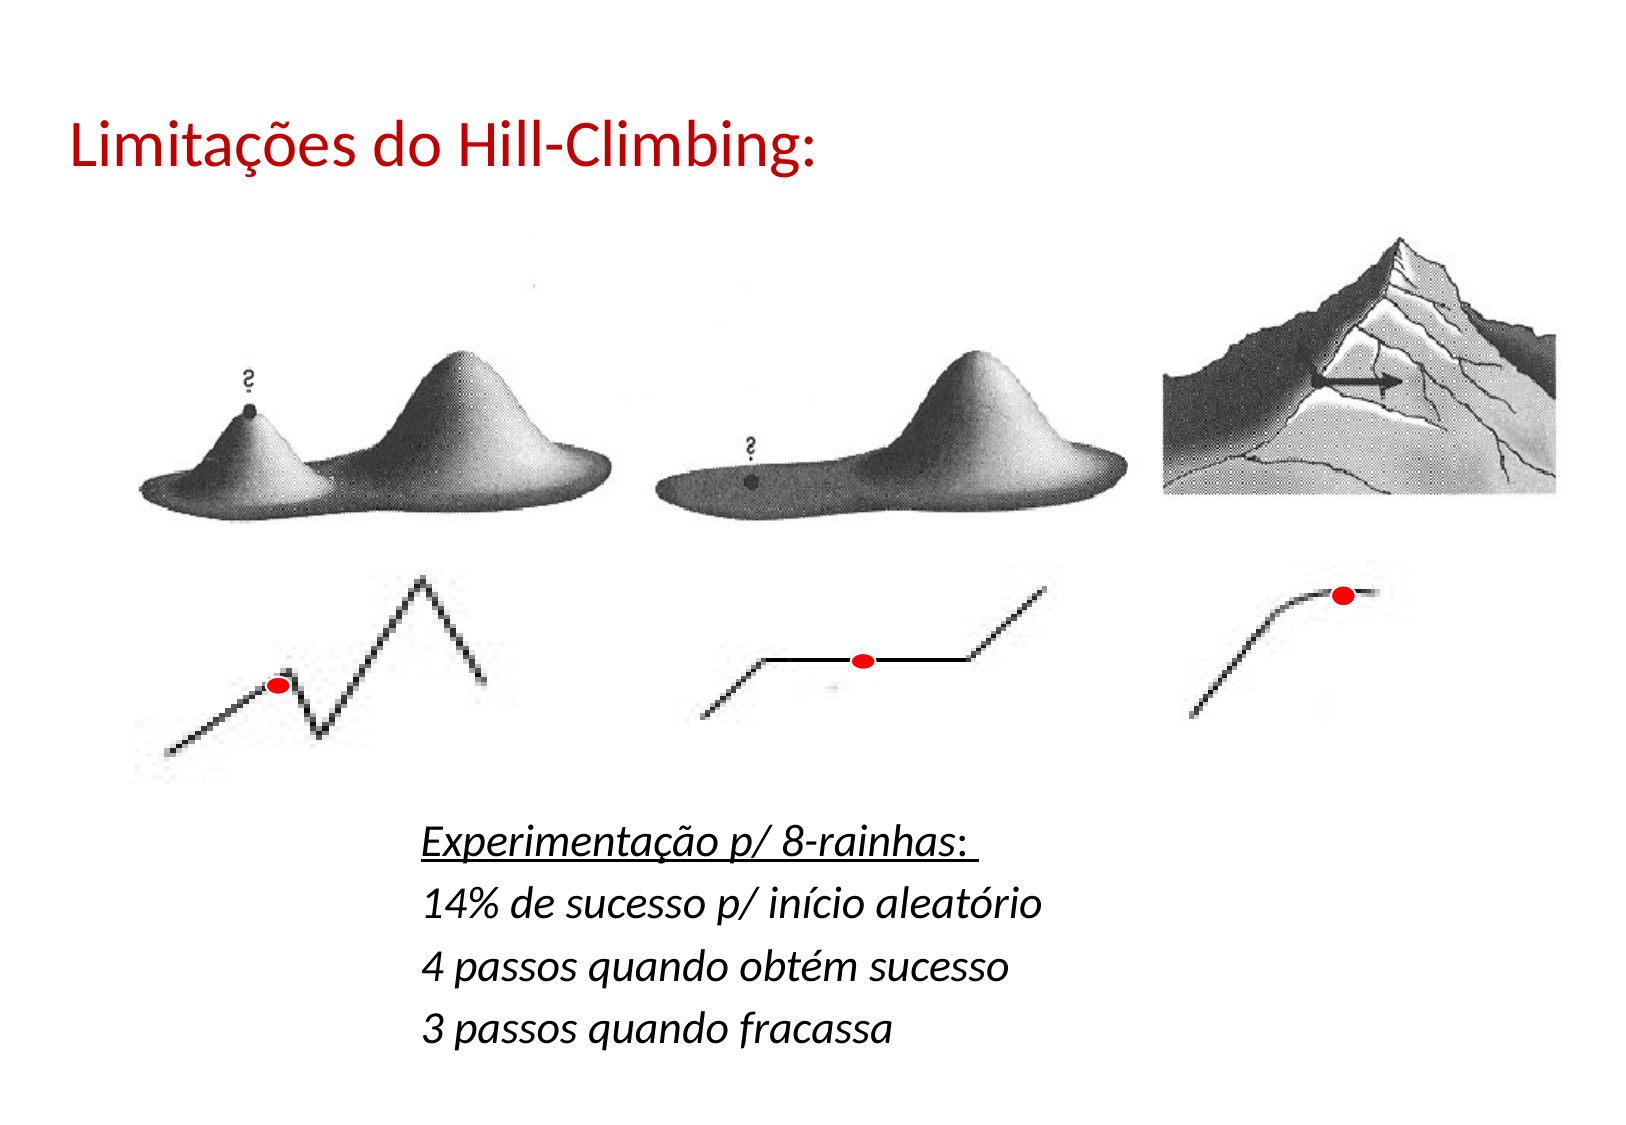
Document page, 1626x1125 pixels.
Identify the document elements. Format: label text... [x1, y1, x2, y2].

text_box Limitações do Hill-Climbing: [62, 103, 1570, 716]
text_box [675, 534, 1063, 739]
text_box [1180, 528, 1544, 768]
picture [126, 228, 1565, 532]
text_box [128, 534, 591, 798]
text_box Experimentação p/ 8-rainhas: 14% de sucesso p/ início aleatório 4 passos quando obtém sucesso 3 passos quando fracassa [413, 810, 1219, 1061]
